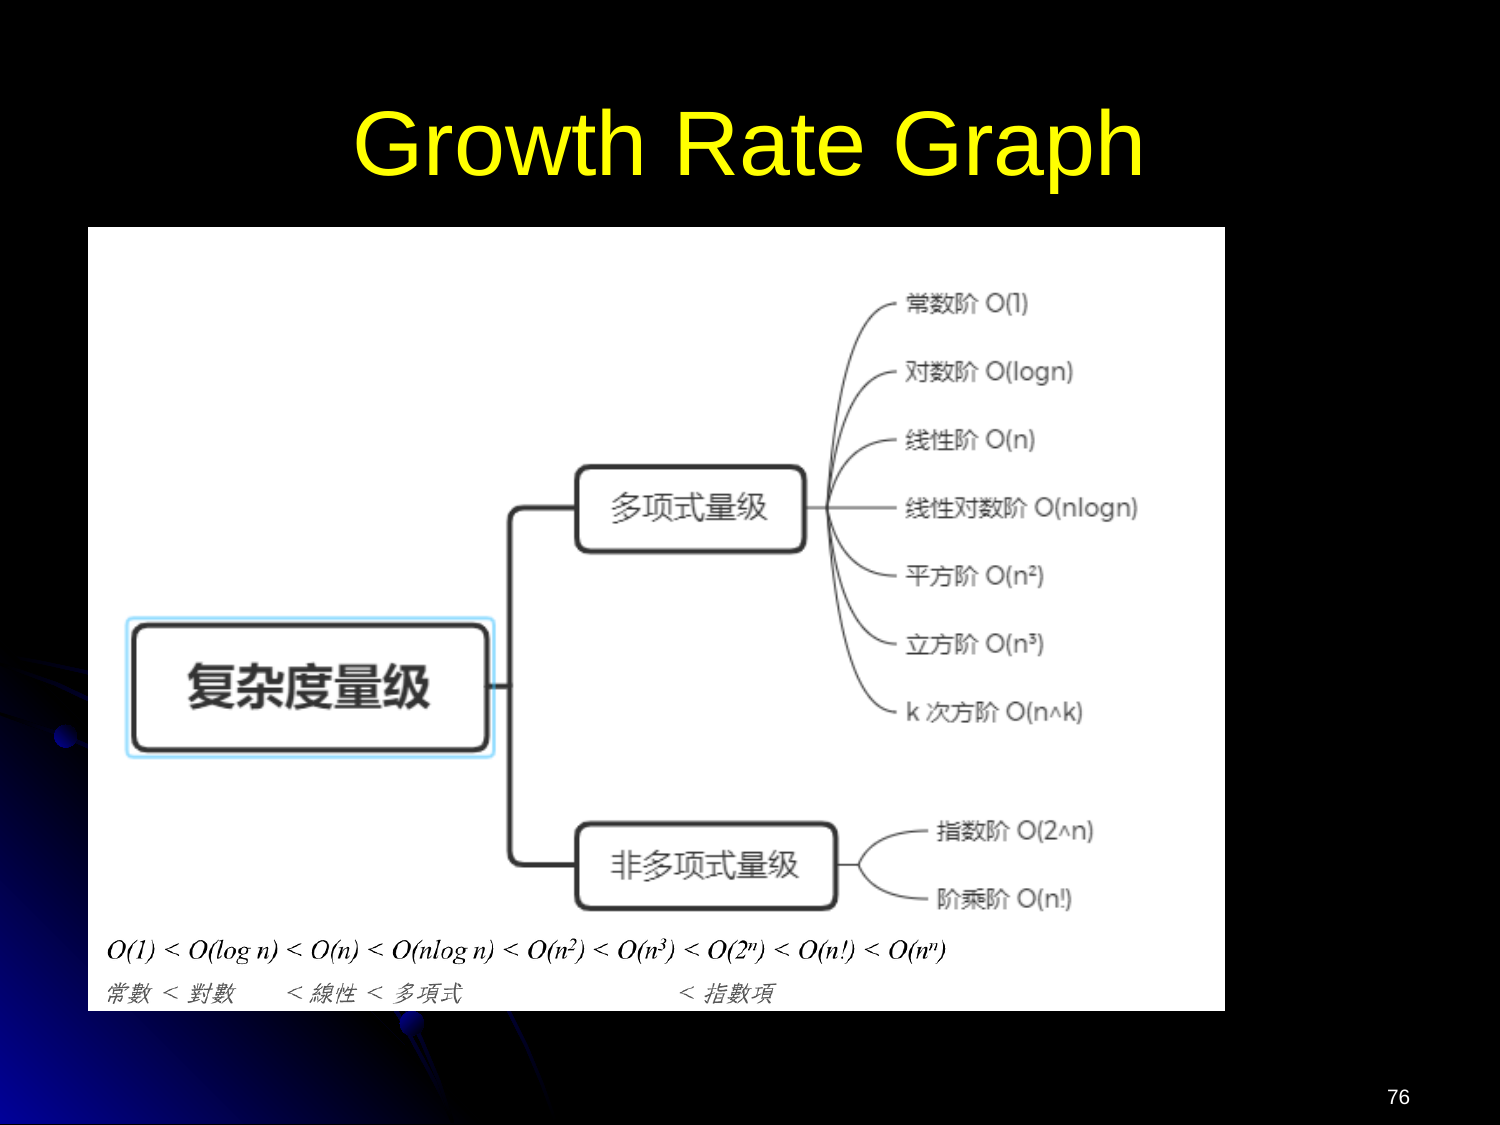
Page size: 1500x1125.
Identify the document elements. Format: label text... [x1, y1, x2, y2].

picture [88, 227, 1225, 1024]
slide_number 76 [1074, 1051, 1425, 1125]
title Growth Rate Graph [75, 45, 1425, 233]
